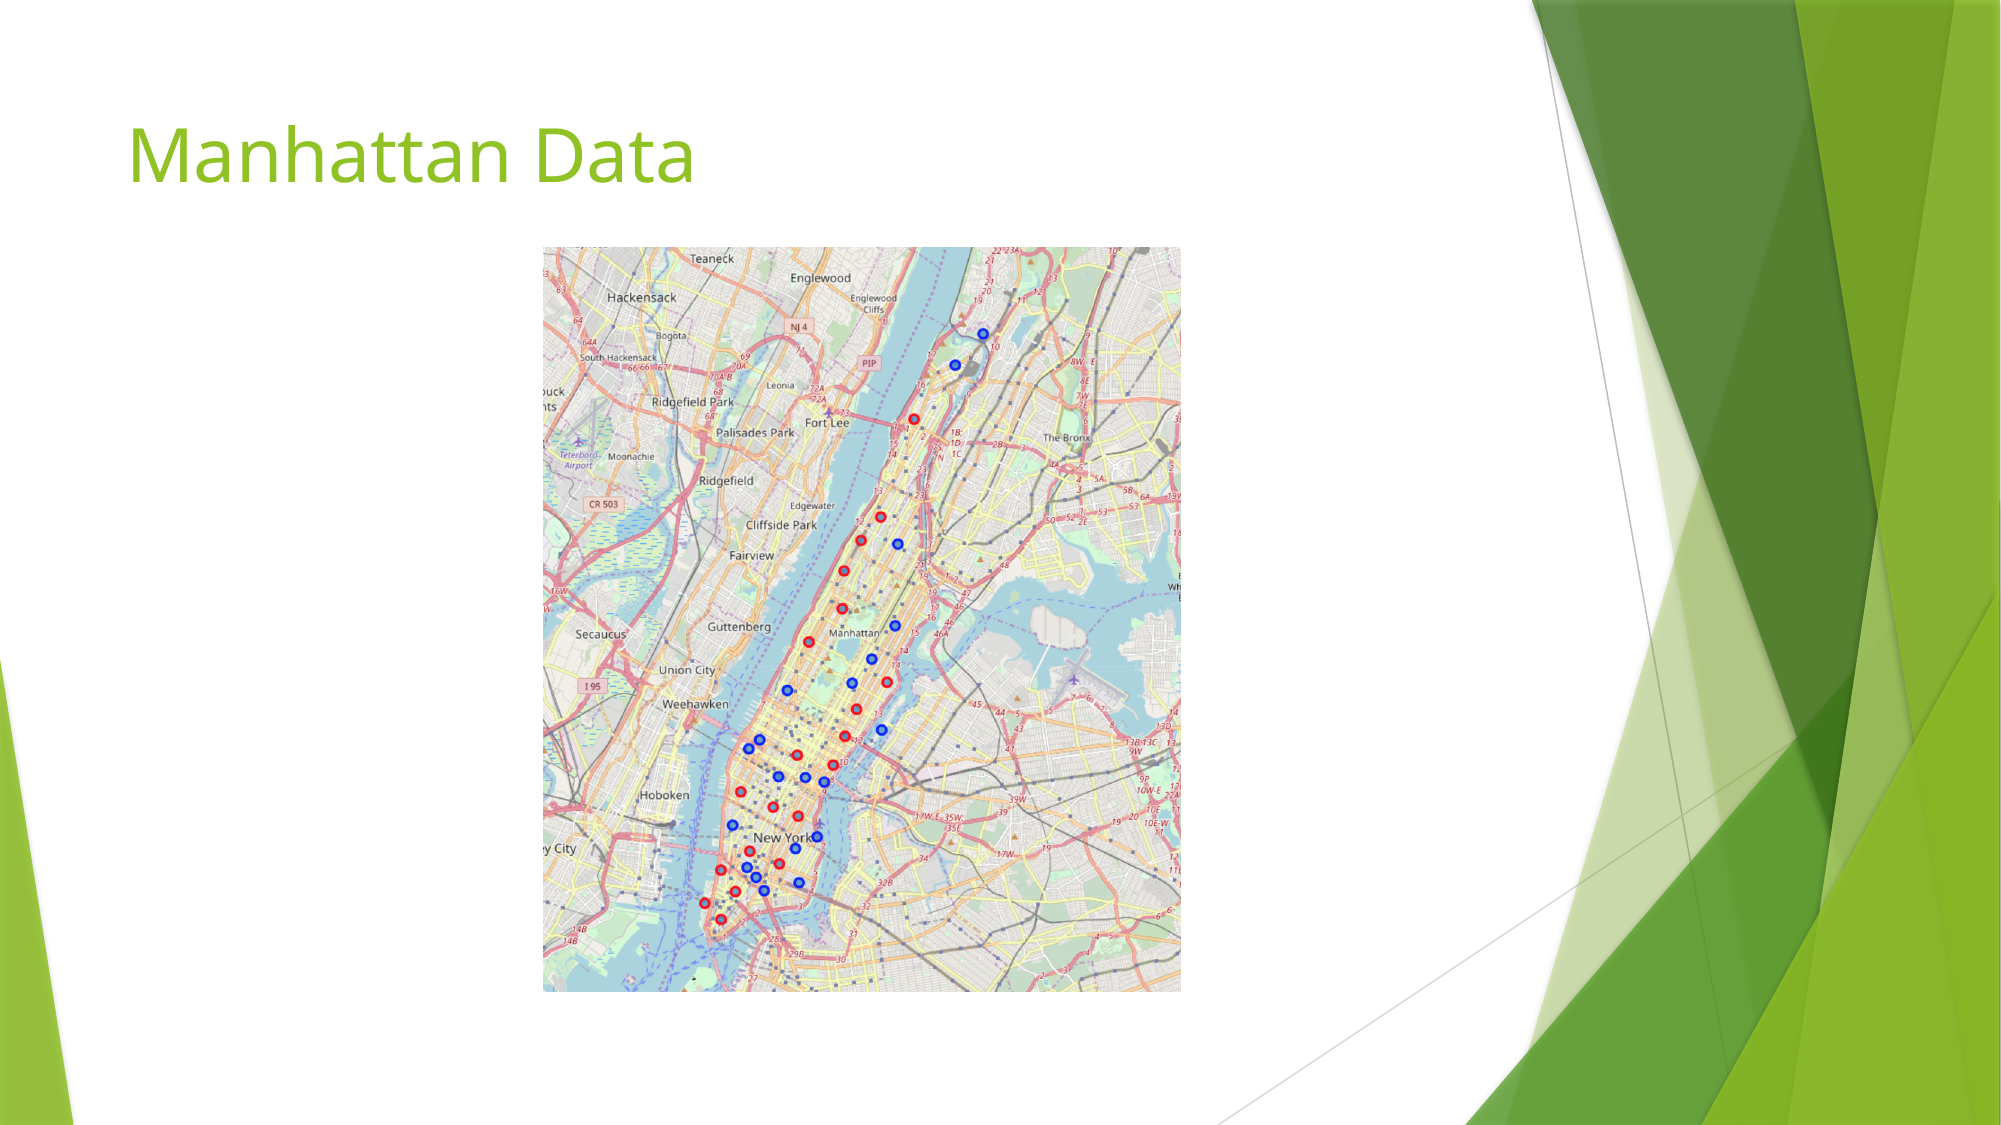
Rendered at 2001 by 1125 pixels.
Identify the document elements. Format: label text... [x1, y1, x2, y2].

title Manhattan Data [111, 99, 1522, 317]
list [542, 246, 1182, 992]
